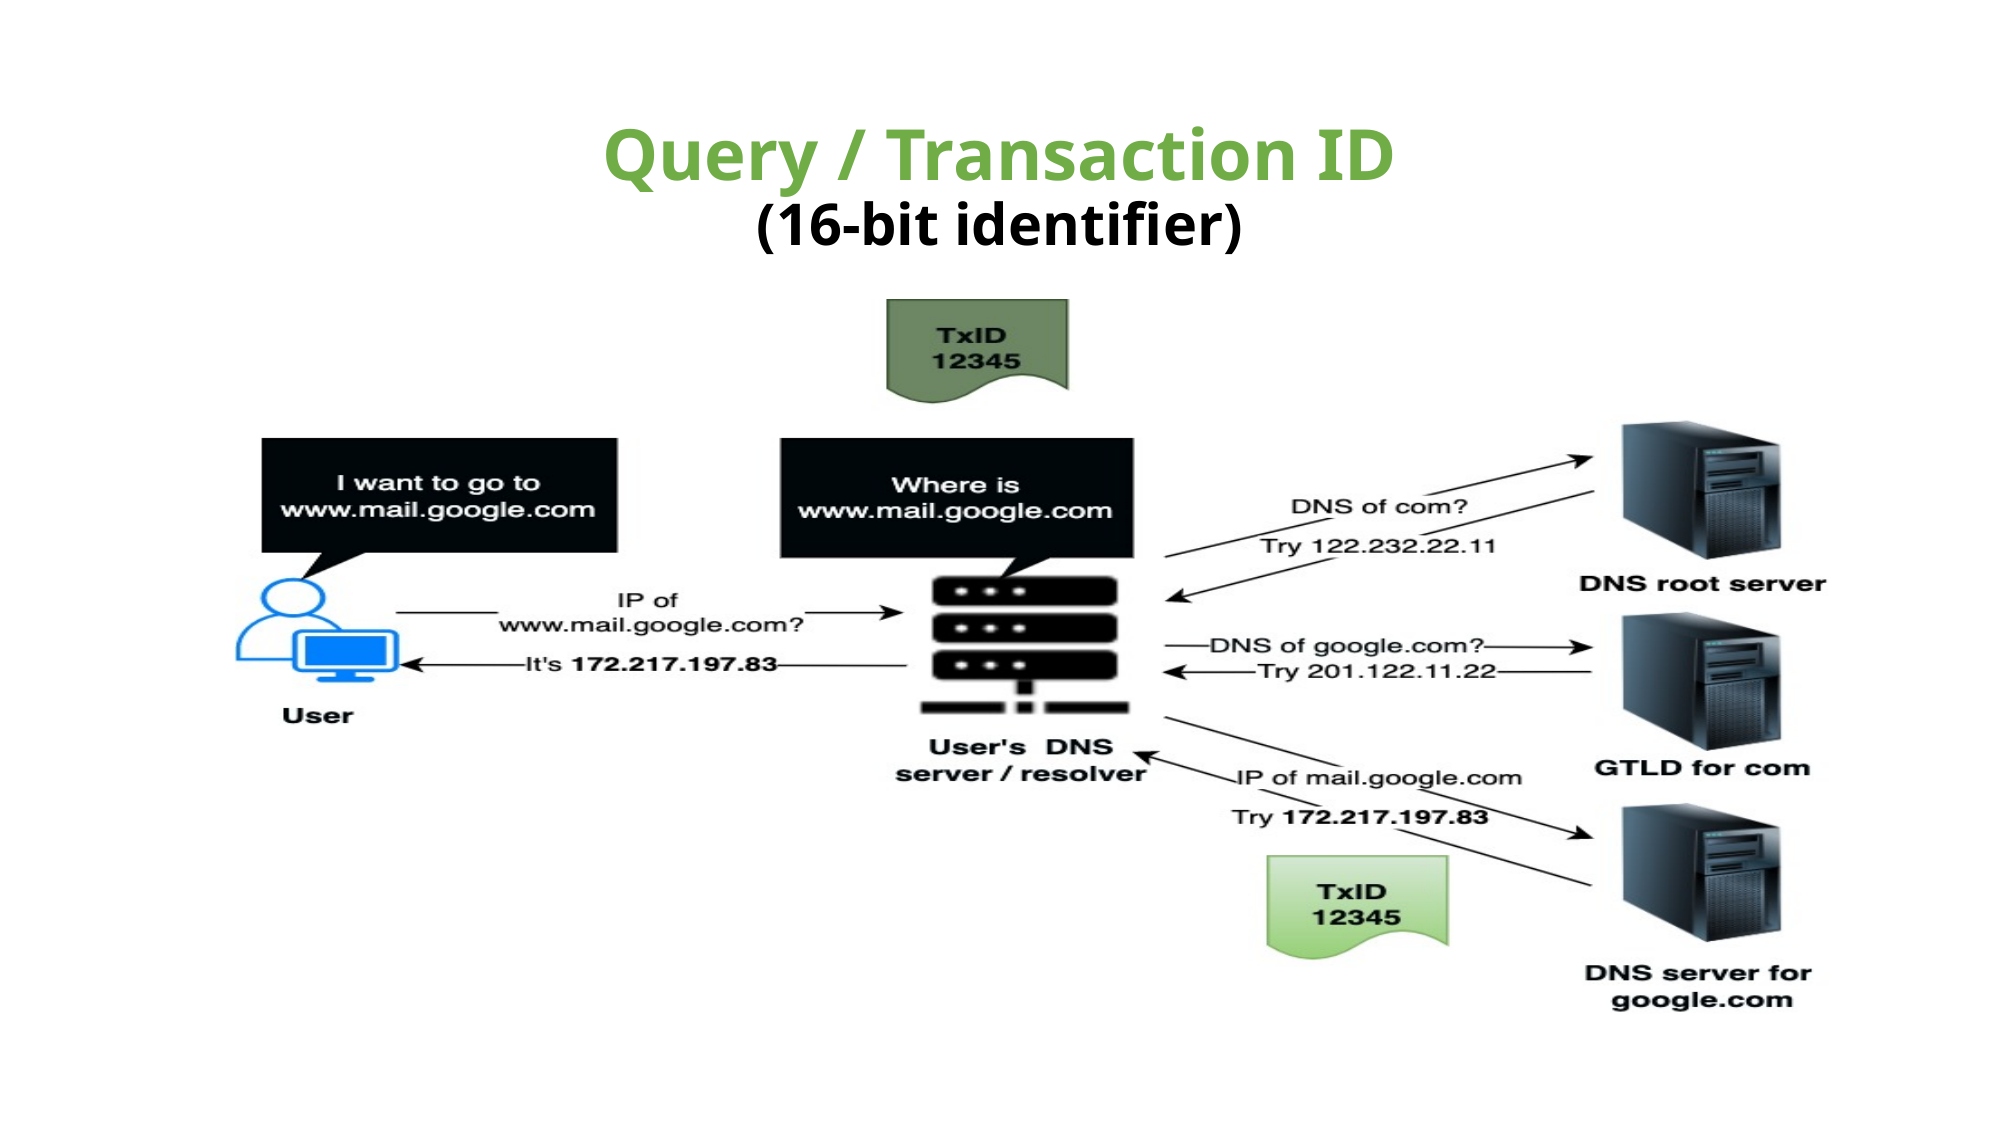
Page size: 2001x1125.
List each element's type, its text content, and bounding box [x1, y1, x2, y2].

title Query / Transaction ID (16-bit identifier) [137, 111, 1863, 266]
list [235, 299, 1841, 1014]
